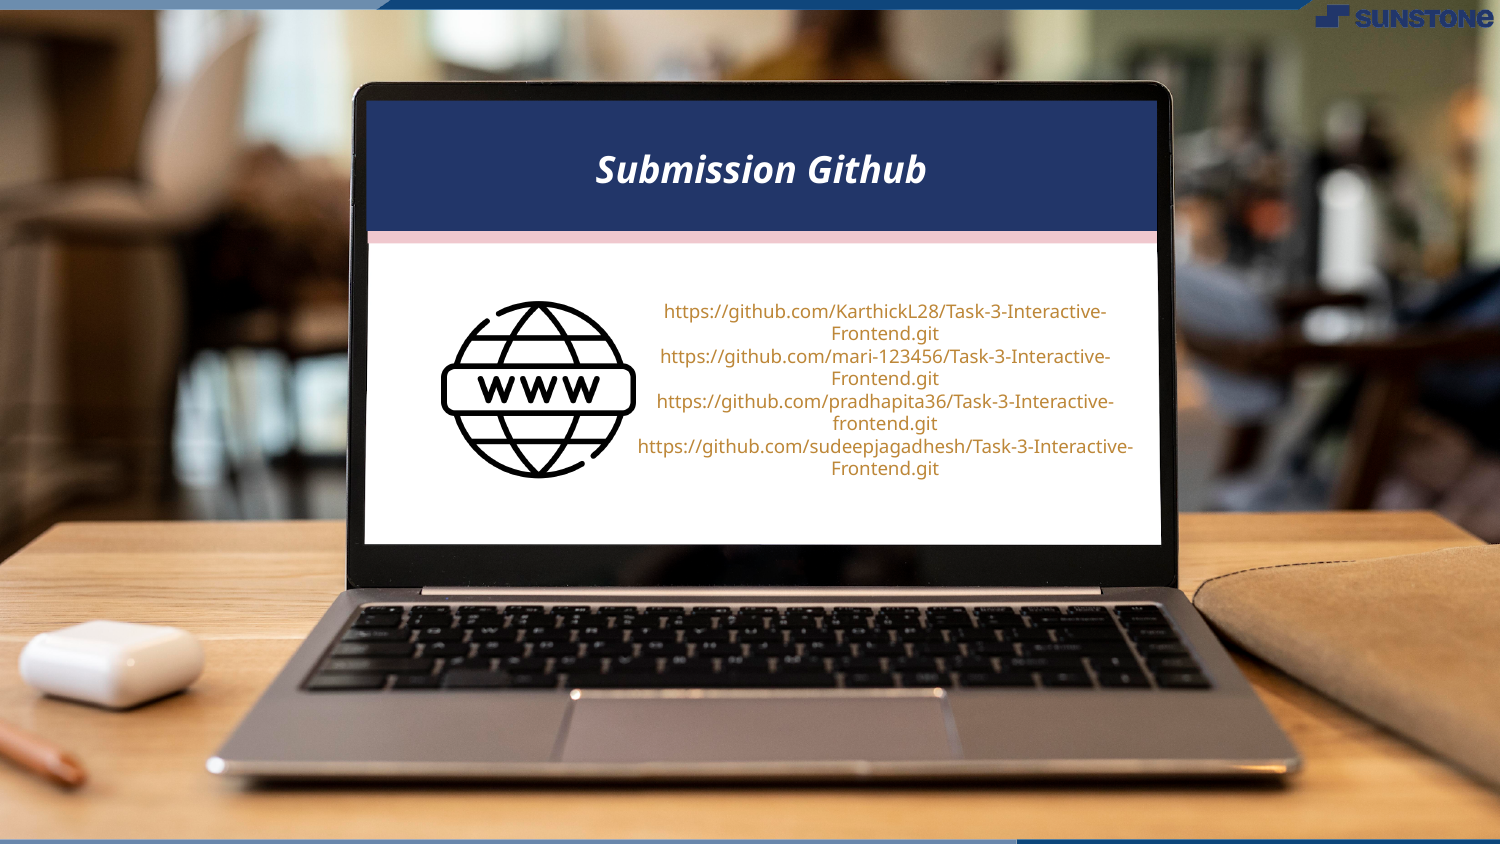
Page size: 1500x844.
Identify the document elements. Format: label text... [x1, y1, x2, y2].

picture [0, 0, 1500, 844]
list Submission Github [432, 131, 1091, 206]
list https://github.com/KarthickL28/Task-3-Interactive-Frontend.git https://github.com/mari-123456/Task-3-Interactive-Frontend.git https://github.com/pradhapita36/Task-3-Interactive-frontend.git https://github.com/sudeepjagadhesh/Task-3-Interactive-Frontend.git [615, 144, 1155, 635]
